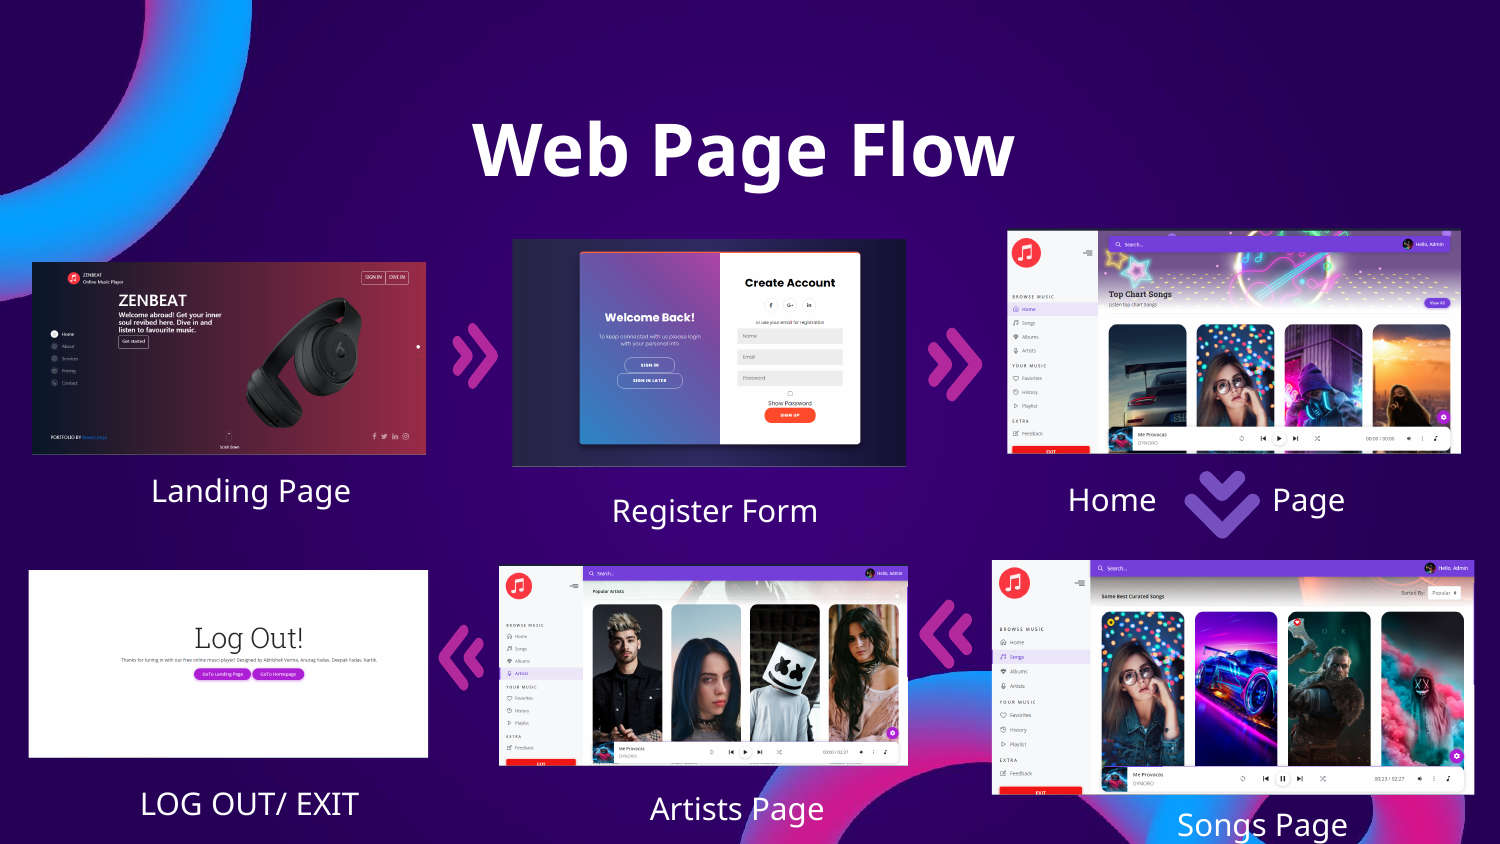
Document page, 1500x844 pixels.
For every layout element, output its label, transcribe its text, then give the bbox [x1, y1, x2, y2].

subtitle Register Form [555, 476, 834, 562]
subtitle Home Page [1019, 463, 1361, 553]
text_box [1186, 465, 1259, 542]
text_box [450, 322, 499, 390]
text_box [925, 327, 984, 402]
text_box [437, 624, 487, 691]
subtitle Landing Page [88, 463, 367, 544]
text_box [918, 599, 975, 670]
picture [0, 0, 1500, 844]
subtitle Artists Page [562, 775, 841, 844]
title Web Page Flow [98, 88, 1391, 183]
subtitle Songs Page [1085, 803, 1364, 844]
subtitle LOG OUT/ EXIT [96, 767, 375, 844]
